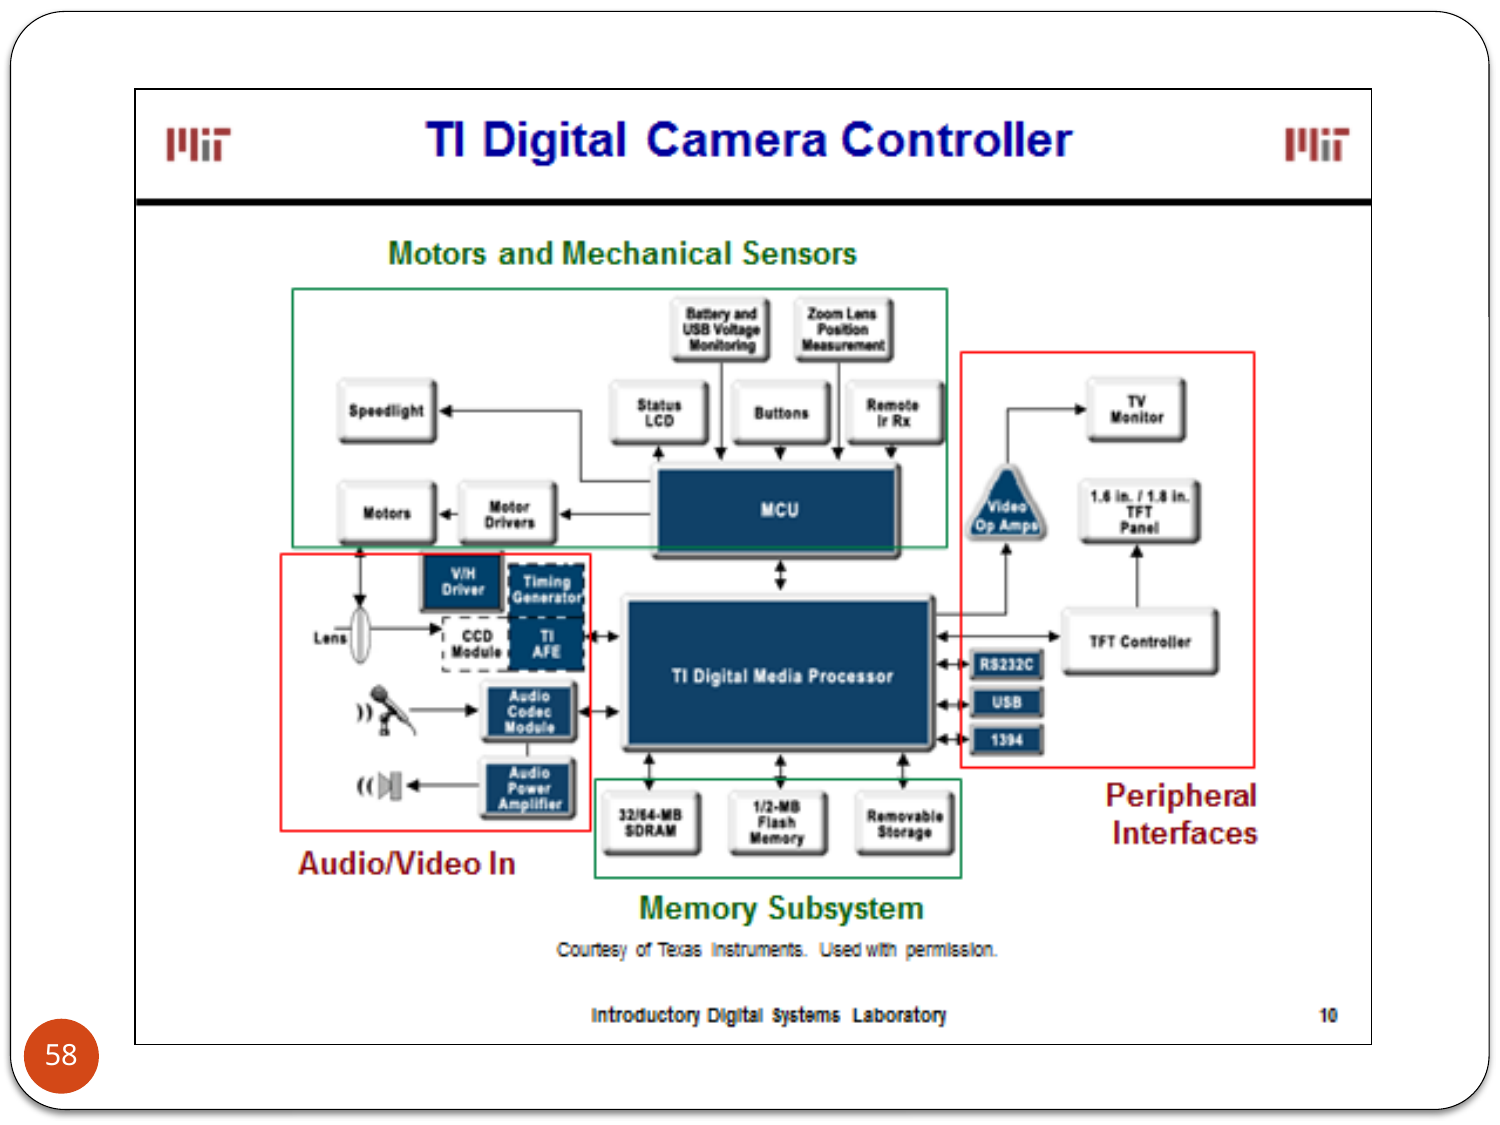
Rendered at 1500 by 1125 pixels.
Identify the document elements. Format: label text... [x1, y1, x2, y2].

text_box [135, 89, 1372, 1045]
slide_number 58 [23, 1018, 99, 1094]
